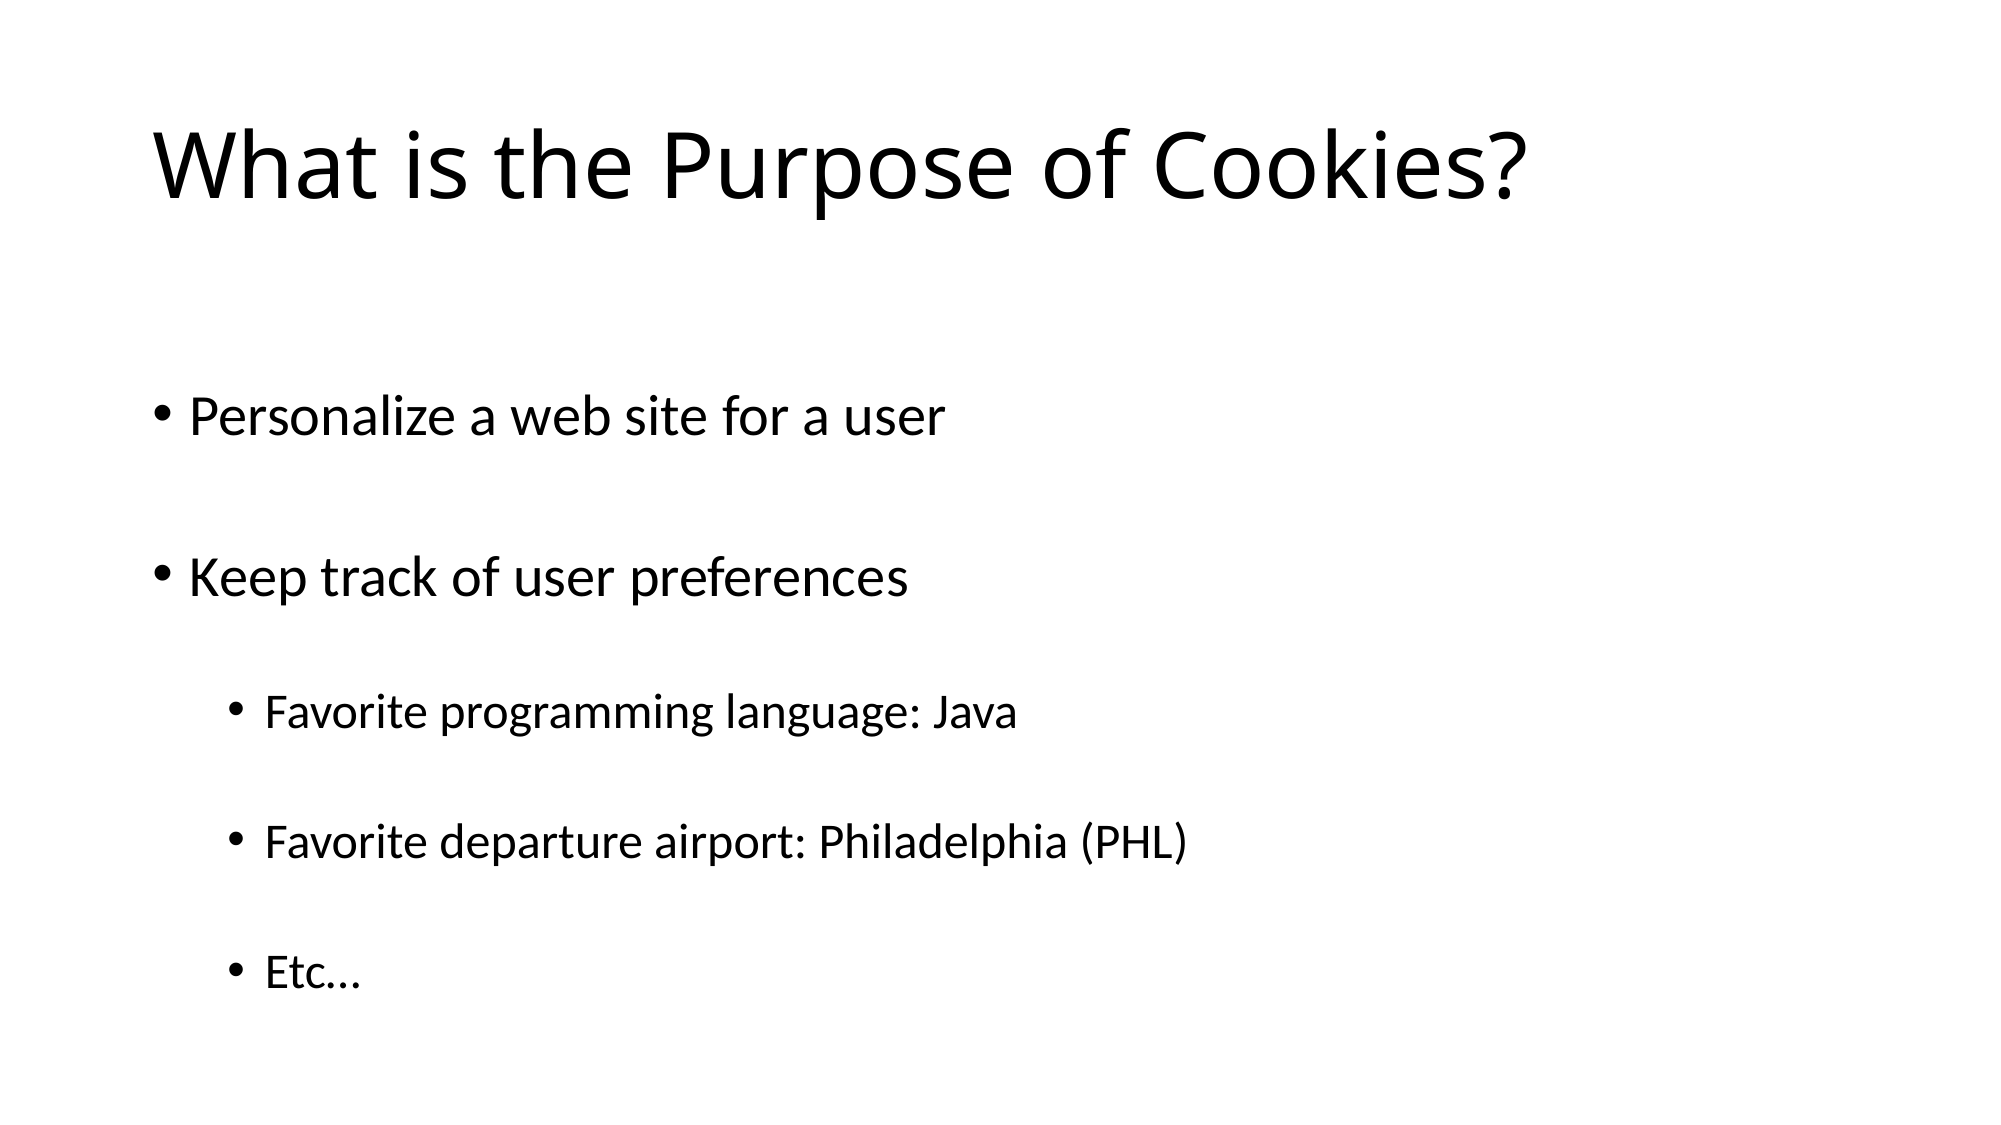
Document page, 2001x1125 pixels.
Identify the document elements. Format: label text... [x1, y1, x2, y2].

list Personalize a web site for a user Keep track of user preferences Favorite programming language: Java Favorite departure airport: Philadelphia (PHL) Etc… [137, 299, 1863, 1014]
title What is the Purpose of Cookies? [137, 59, 1863, 278]
